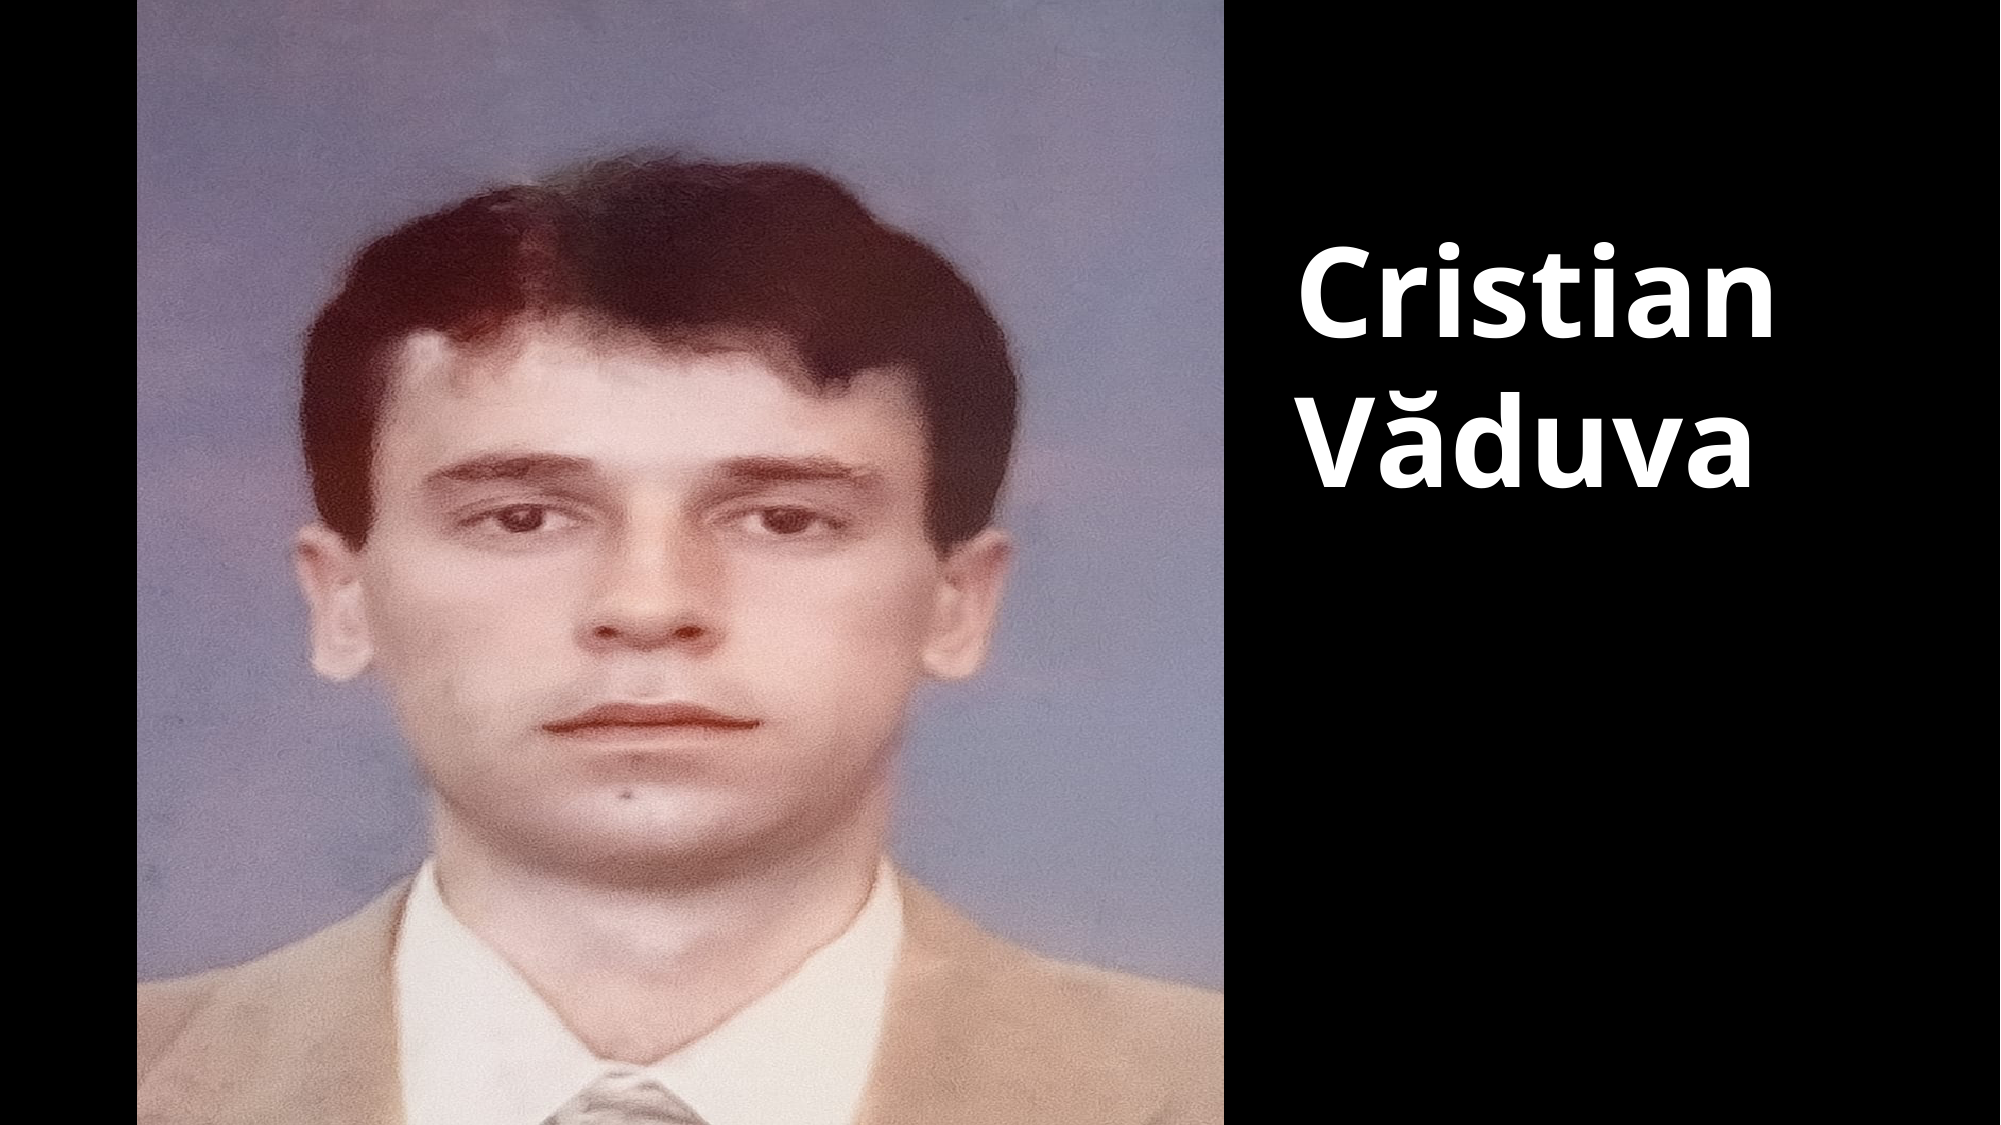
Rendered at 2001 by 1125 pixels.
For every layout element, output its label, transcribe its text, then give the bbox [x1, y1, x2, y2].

text_box [0, 0, 137, 1125]
title Cristian Văduva [1279, 204, 1908, 771]
picture [137, 0, 1224, 1125]
text_box [1224, 0, 2000, 1125]
